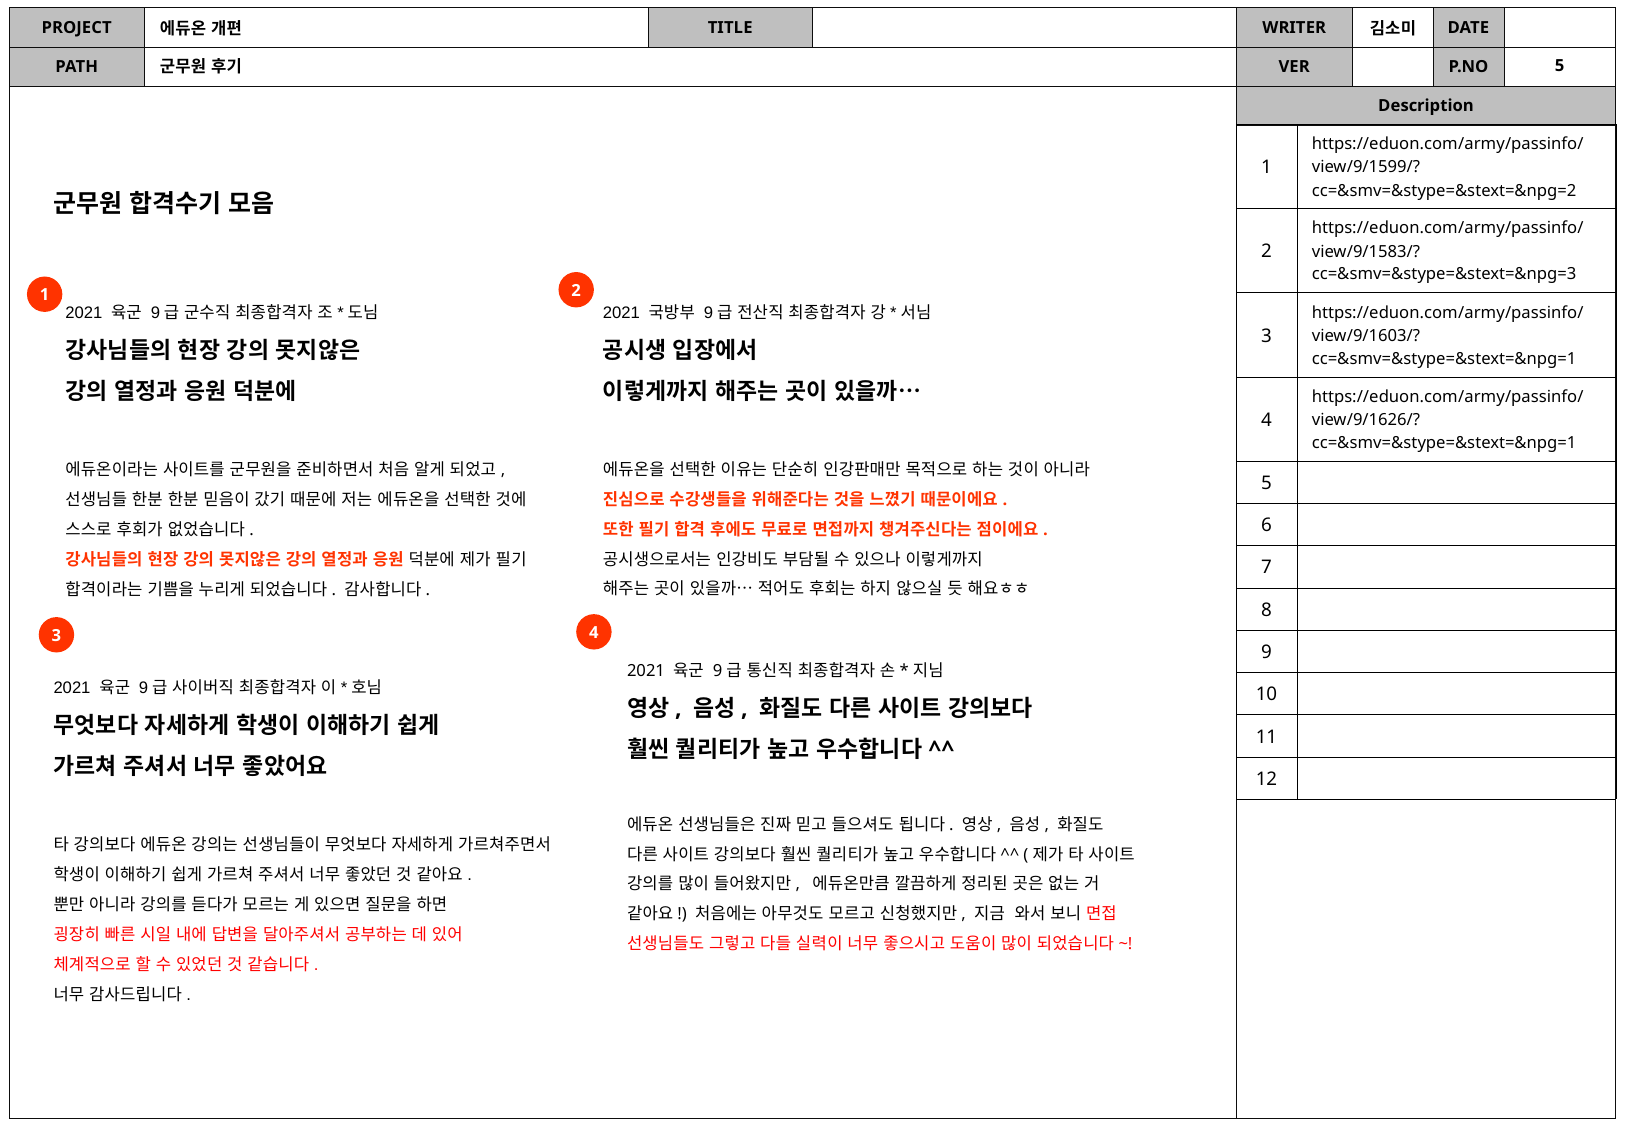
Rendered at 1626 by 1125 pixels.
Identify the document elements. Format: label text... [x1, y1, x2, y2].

table_cell https://eduon.com/army/passinfo/view/9/1603/?cc=&smv=&stype=&stext=&npg=1 [1298, 293, 1616, 377]
table_cell [1298, 758, 1616, 799]
table_header 1 [1237, 125, 1297, 208]
table_cell 7 [1237, 546, 1297, 588]
table_cell 5 [1237, 462, 1297, 503]
table_cell 6 [1237, 504, 1297, 545]
table_cell 4 [1237, 378, 1297, 461]
table_cell 9 [1237, 631, 1297, 672]
table_cell [1298, 589, 1616, 630]
text_box 3 [37, 616, 76, 654]
text_box 4 [575, 613, 613, 651]
table_cell [1298, 673, 1616, 714]
text_box 2021 육군 9급 사이버직 최종합격자 이*호님 무엇보다 자세하게 학생이 이해하기 쉽게 가르쳐 주셔서 너무 좋았어요 타 강의보다 에듀온 강의는 선생님들이 무엇보다 자세하게 가르쳐주면서 학생이 이해하기 쉽게 가르쳐 주셔서 너무 좋았던 것 같아요. 뿐만 아니라 강의를 듣다가 모르는 게 있으면 질문을 하면 굉장히 빠른 시일 내에 답변을 달아주셔서 공부하는 데 있어 체계적으로 할 수 있었던 것 같습니다. 너무 감사드립니다. [38, 659, 571, 1011]
text_box 2021 육군 9급 군수직 최종합격자 조*도님 강사님들의 현장 강의 못지않은 강의 열정과 응원 덕분에 에듀온이라는 사이트를 군무원을 준비하면서 처음 알게 되었고, 선생님들 한분 한분 믿음이 갔기 때문에 저는 에듀온을 선택한 것에 스스로 후회가 없었습니다. 강사님들의 현장 강의 못지않은 강의 열정과 응원 덕분에 제가 필기 합격이라는 기쁨을 누리게 되었습니다. 감사합니다. [50, 284, 571, 636]
table_cell [1298, 546, 1616, 588]
table_cell 12 [1237, 758, 1297, 799]
text_box 2021 육군 9급 통신직 최종합격자 손*지님 영상, 음성, 화질도 다른 사이트 강의보다 훨씬 퀄리티가 높고 우수합니다^^ 에듀온 선생님들은 진짜 믿고 들으셔도 됩니다. 영상, 음성, 화질도 다른 사이트 강의보다 훨씬 퀄리티가 높고 우수합니다^^ (제가 타 사이트 강의를 많이 들어왔지만, 에듀온만큼 깔끔하게 정리된 곳은 없는 거 같아요!) 처음에는 아무것도 모르고 신청했지만, 지금 와서 보니 면접 선생님들도 그렇고 다들 실력이 너무 좋으시고 도움이 많이 되었습니다~! [612, 652, 1153, 961]
text_box 에듀온 개편 [145, 10, 624, 46]
text_box 군무원 합격수기 모음 [38, 165, 559, 226]
table_cell [1298, 631, 1616, 672]
table_cell 10 [1237, 673, 1297, 714]
table_cell 8 [1237, 589, 1297, 630]
text_box 5 [1502, 46, 1618, 82]
text_box 2021 국방부 9급 전산직 최종합격자 강*서님 공시생 입장에서 이렇게까지 해주는 곳이 있을까… 에듀온을 선택한 이유는 단순히 인강판매만 목적으로 하는 것이 아니라 진심으로 수강생들을 위해준다는 것을 느꼈기 때문이에요. 또한 필기 합격 후에도 무료로 면접까지 챙겨주신다는 점이에요. 공시생으로서는 인강비도 부담될 수 있으나 이렇게까지 해주는 곳이 있을까… 적어도 후회는 하지 않으실 듯 해요ㅎㅎ [588, 284, 1108, 606]
text_box 2 [557, 270, 595, 309]
table_cell [1298, 715, 1616, 757]
table_cell 3 [1237, 293, 1297, 377]
table_cell 2 [1237, 209, 1297, 292]
table_cell https://eduon.com/army/passinfo/view/9/1626/?cc=&smv=&stype=&stext=&npg=1 [1298, 378, 1616, 461]
table_header https://eduon.com/army/passinfo/view/9/1599/?cc=&smv=&stype=&stext=&npg=2 [1298, 125, 1616, 208]
table_cell [1298, 504, 1616, 545]
table_cell https://eduon.com/army/passinfo/view/9/1583/?cc=&smv=&stype=&stext=&npg=3 [1298, 209, 1616, 292]
table_cell [1298, 462, 1616, 503]
text_box 1 [25, 275, 64, 313]
table_cell 11 [1237, 715, 1297, 757]
text_box 군무원 후기 [145, 48, 1226, 84]
